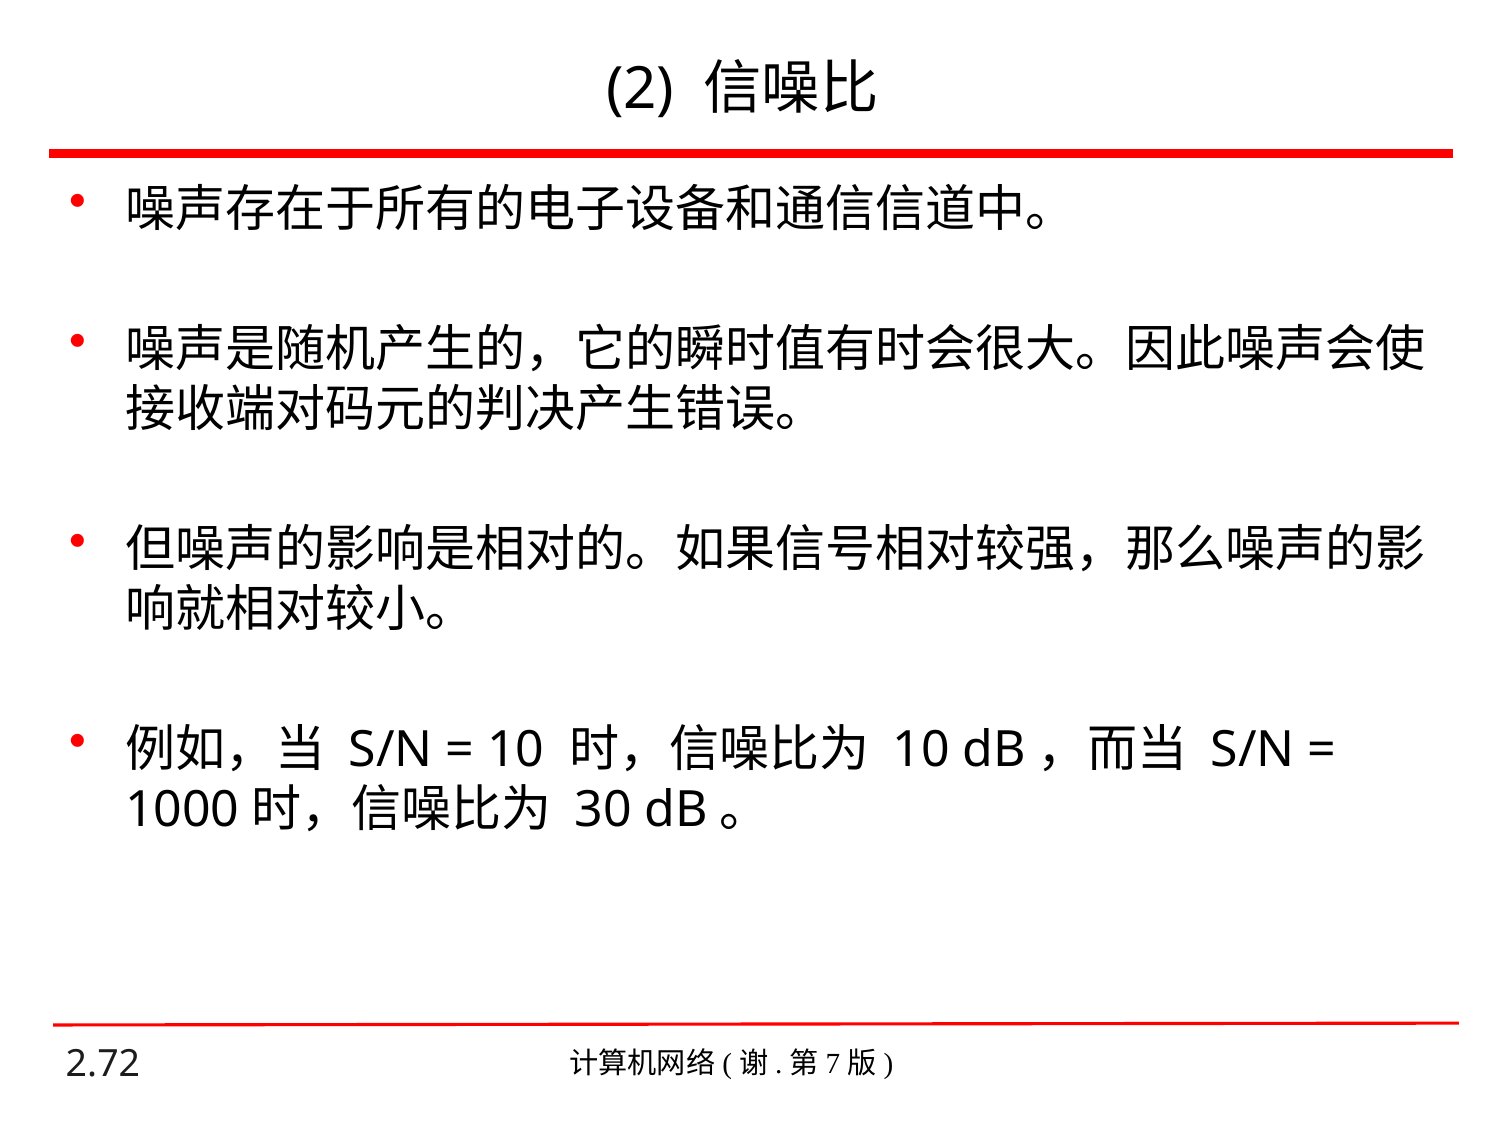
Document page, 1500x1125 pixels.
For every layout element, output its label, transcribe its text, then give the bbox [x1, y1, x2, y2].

title (2) 信噪比 [58, 33, 1440, 137]
list 噪声存在于所有的电子设备和通信信道中。 噪声是随机产生的，它的瞬时值有时会很大。因此噪声会使接收端对码元的判决产生错误。 但噪声的影响是相对的。如果信号相对较强，那么噪声的影响就相对较小。 例如，当 S/N = 10 时，信噪比为 10 dB，而当 S/N = 1000时，信噪比为 30 dB。 [53, 168, 1447, 1014]
